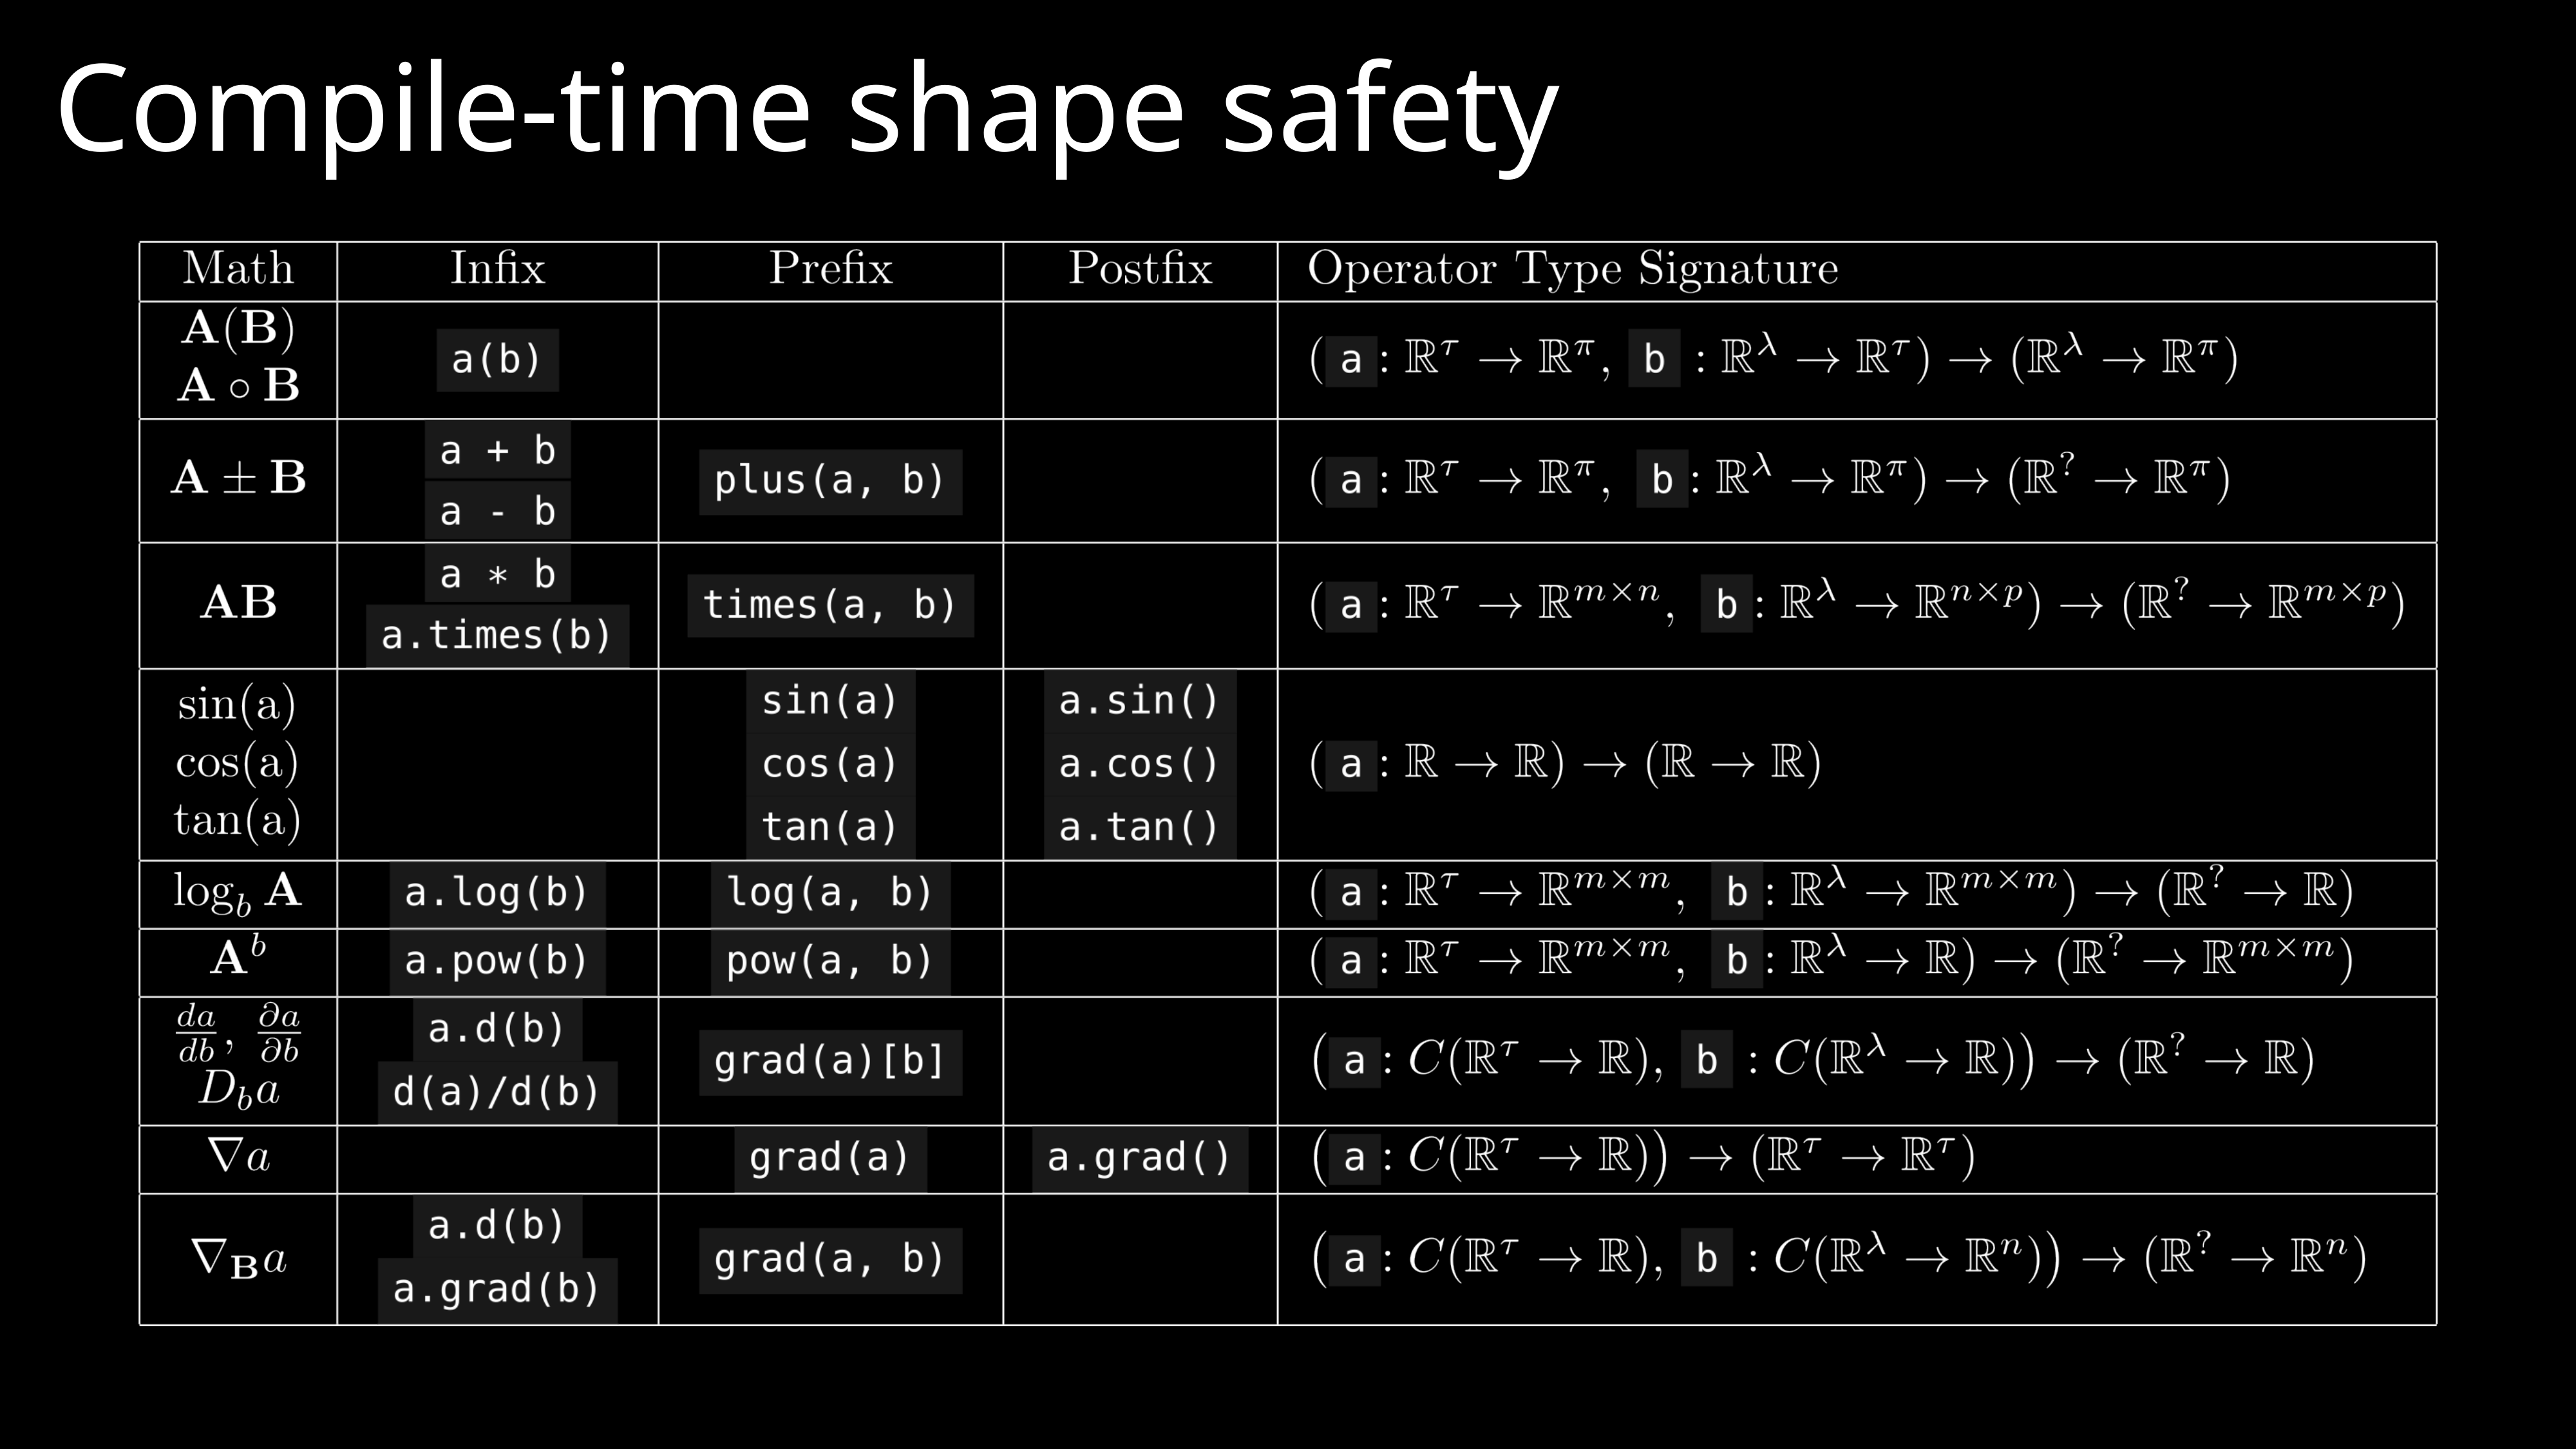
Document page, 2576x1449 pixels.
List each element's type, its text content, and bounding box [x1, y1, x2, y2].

list Compile-time shape safety [48, 52, 2460, 182]
picture [137, 240, 2439, 1328]
